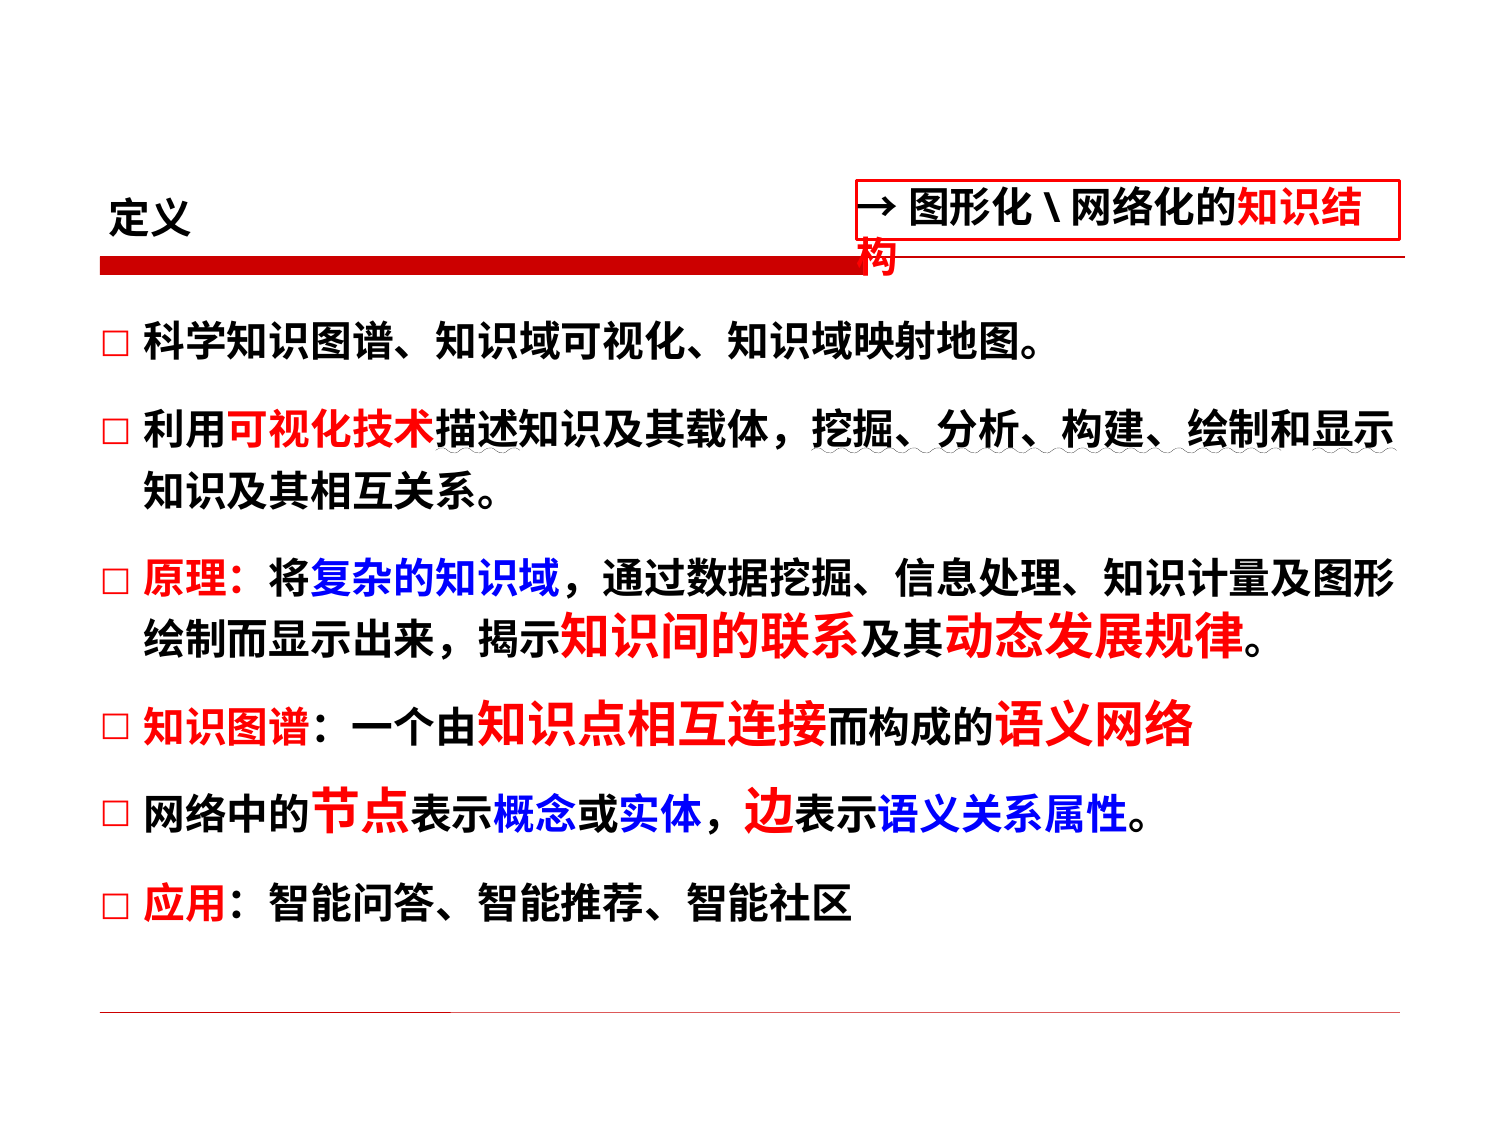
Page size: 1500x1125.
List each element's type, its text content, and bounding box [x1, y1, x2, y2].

list 科学知识图谱、知识域可视化、知识域映射地图。 利用可视化技术描述知识及其载体，挖掘、分析、构建、绘制和显示知识及其相互关系。 原理：将复杂的知识域，通过数据挖掘、信息处理、知识计量及图形绘制而显示出来，揭示知识间的联系及其动态发展规律。 知识图谱：一个由知识点相互连接而构成的语义网络 网络中的节点表示概念或实体，边表示语义关系属性。 应用：智能问答、智能推荐、智能社区 [99, 302, 1413, 929]
text_box 定义 [108, 189, 197, 243]
text_box →图形化\网络化的知识结构 [856, 180, 1400, 240]
